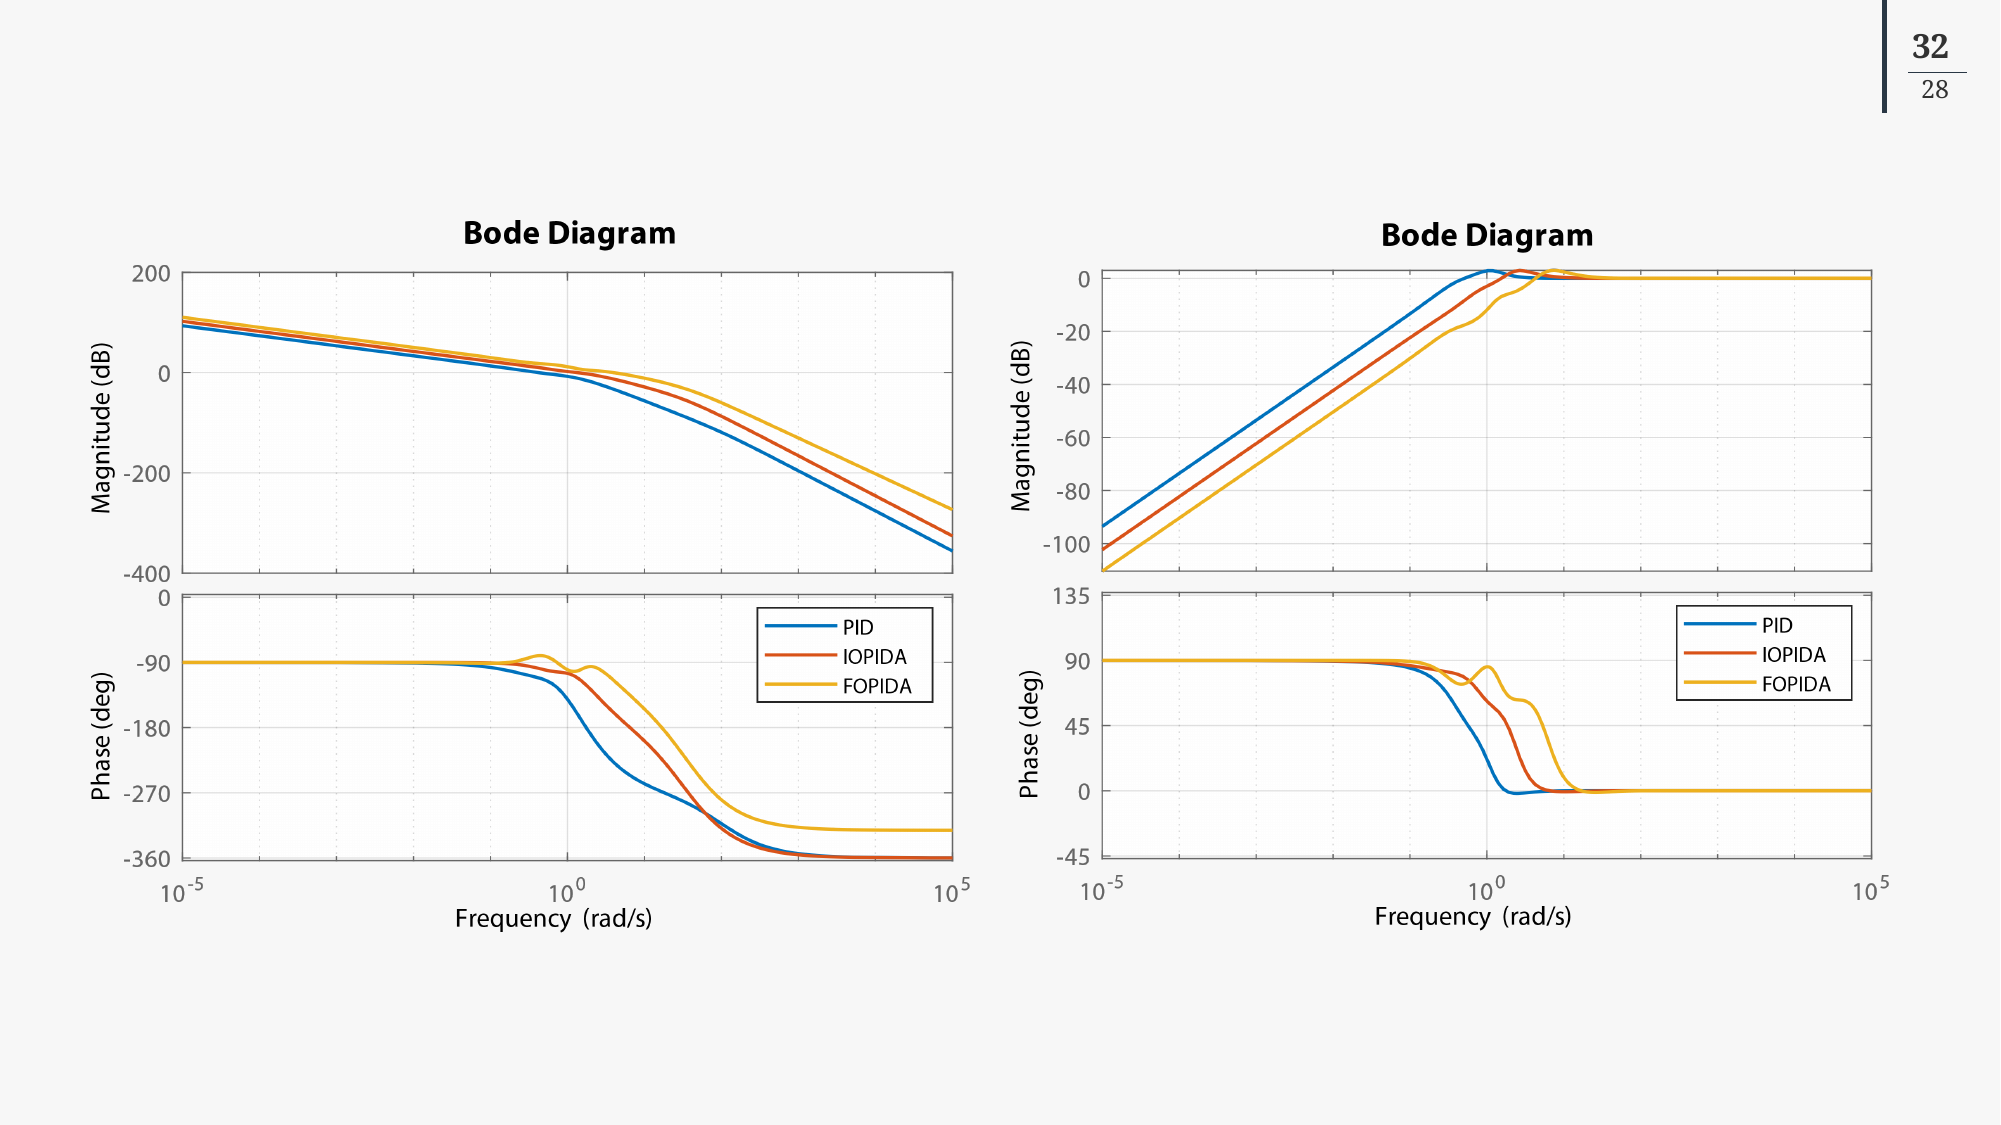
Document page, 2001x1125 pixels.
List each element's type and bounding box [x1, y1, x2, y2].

picture [27, 176, 1967, 943]
